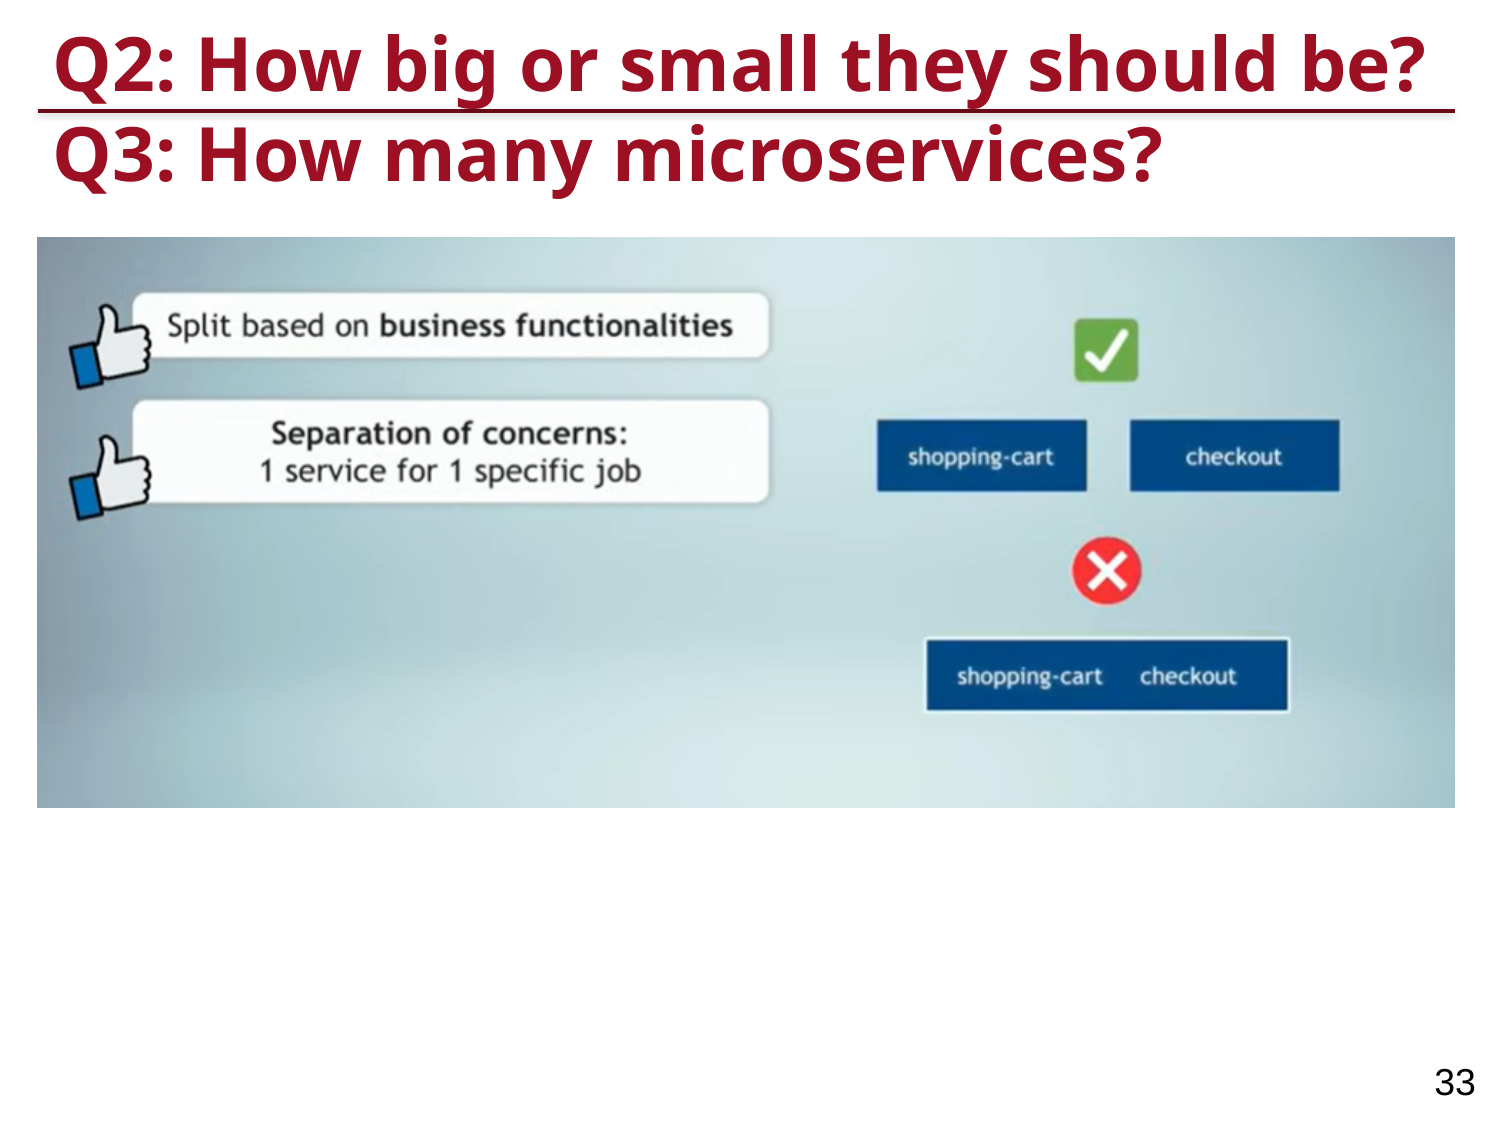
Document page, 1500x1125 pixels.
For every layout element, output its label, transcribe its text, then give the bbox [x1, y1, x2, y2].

title Q2: How big or small they should be? Q3: How many microservices? [37, 8, 1500, 206]
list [37, 237, 1455, 809]
slide_number 33 [1419, 1050, 1500, 1125]
